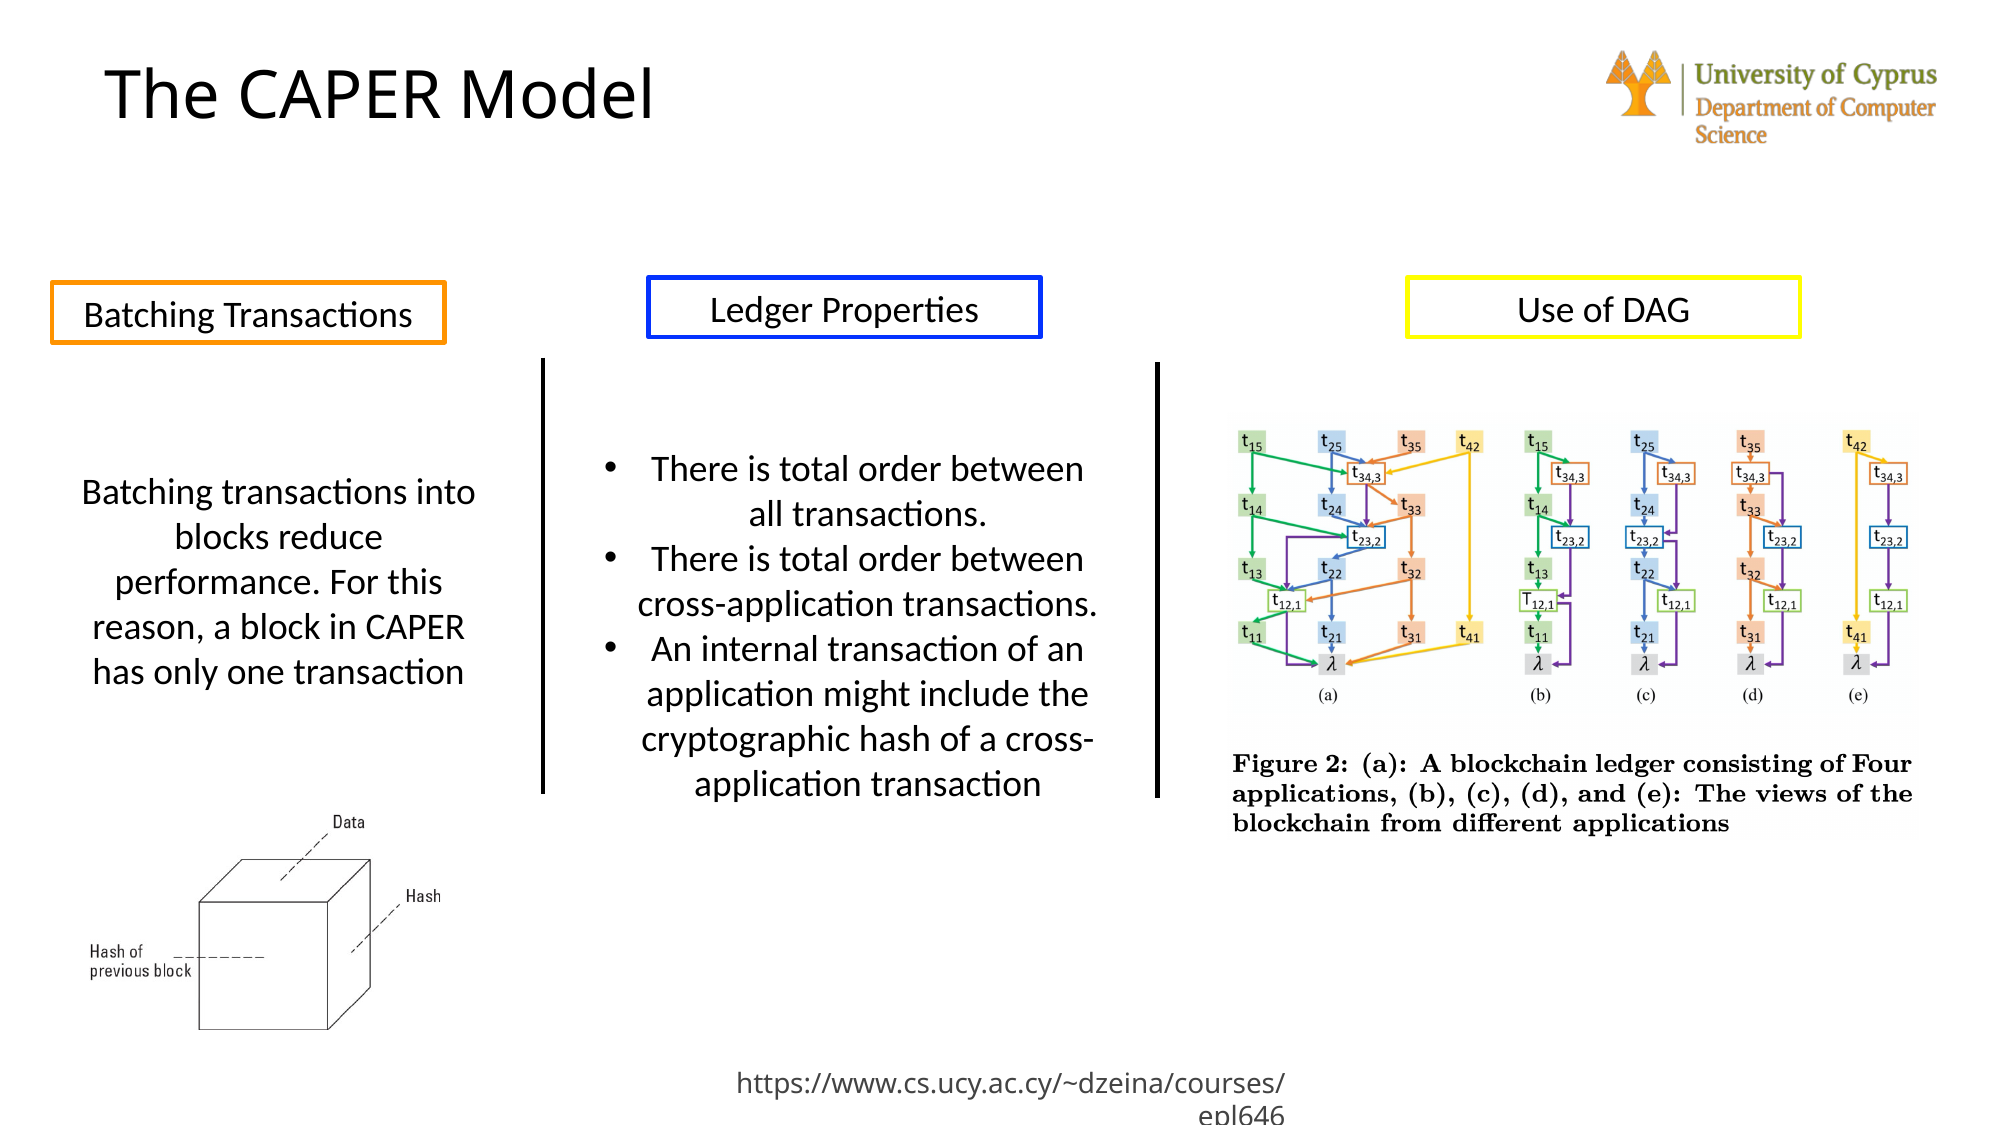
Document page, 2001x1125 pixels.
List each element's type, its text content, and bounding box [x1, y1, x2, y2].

picture [1603, 35, 1942, 165]
picture [89, 813, 441, 1031]
text_box Use of DAG [1407, 277, 1800, 337]
title The CAPER Model [89, 52, 1579, 143]
text_box There is total order between all transactions. There is total order between cross-application transactions. An internal transaction of an application might include the cryptographic hash of a cross- application transaction [573, 436, 1117, 812]
text_box Batching transactions into blocks reduce performance. For this reason, a block in CAPER has only one transaction [52, 459, 506, 699]
text_box https://www.cs.ucy.ac.cy/~dzeina/courses/epl646 [657, 1057, 1300, 1125]
text_box Ledger Properties [648, 277, 1041, 337]
picture [1227, 412, 1919, 840]
text_box Batching Transactions [52, 282, 445, 343]
